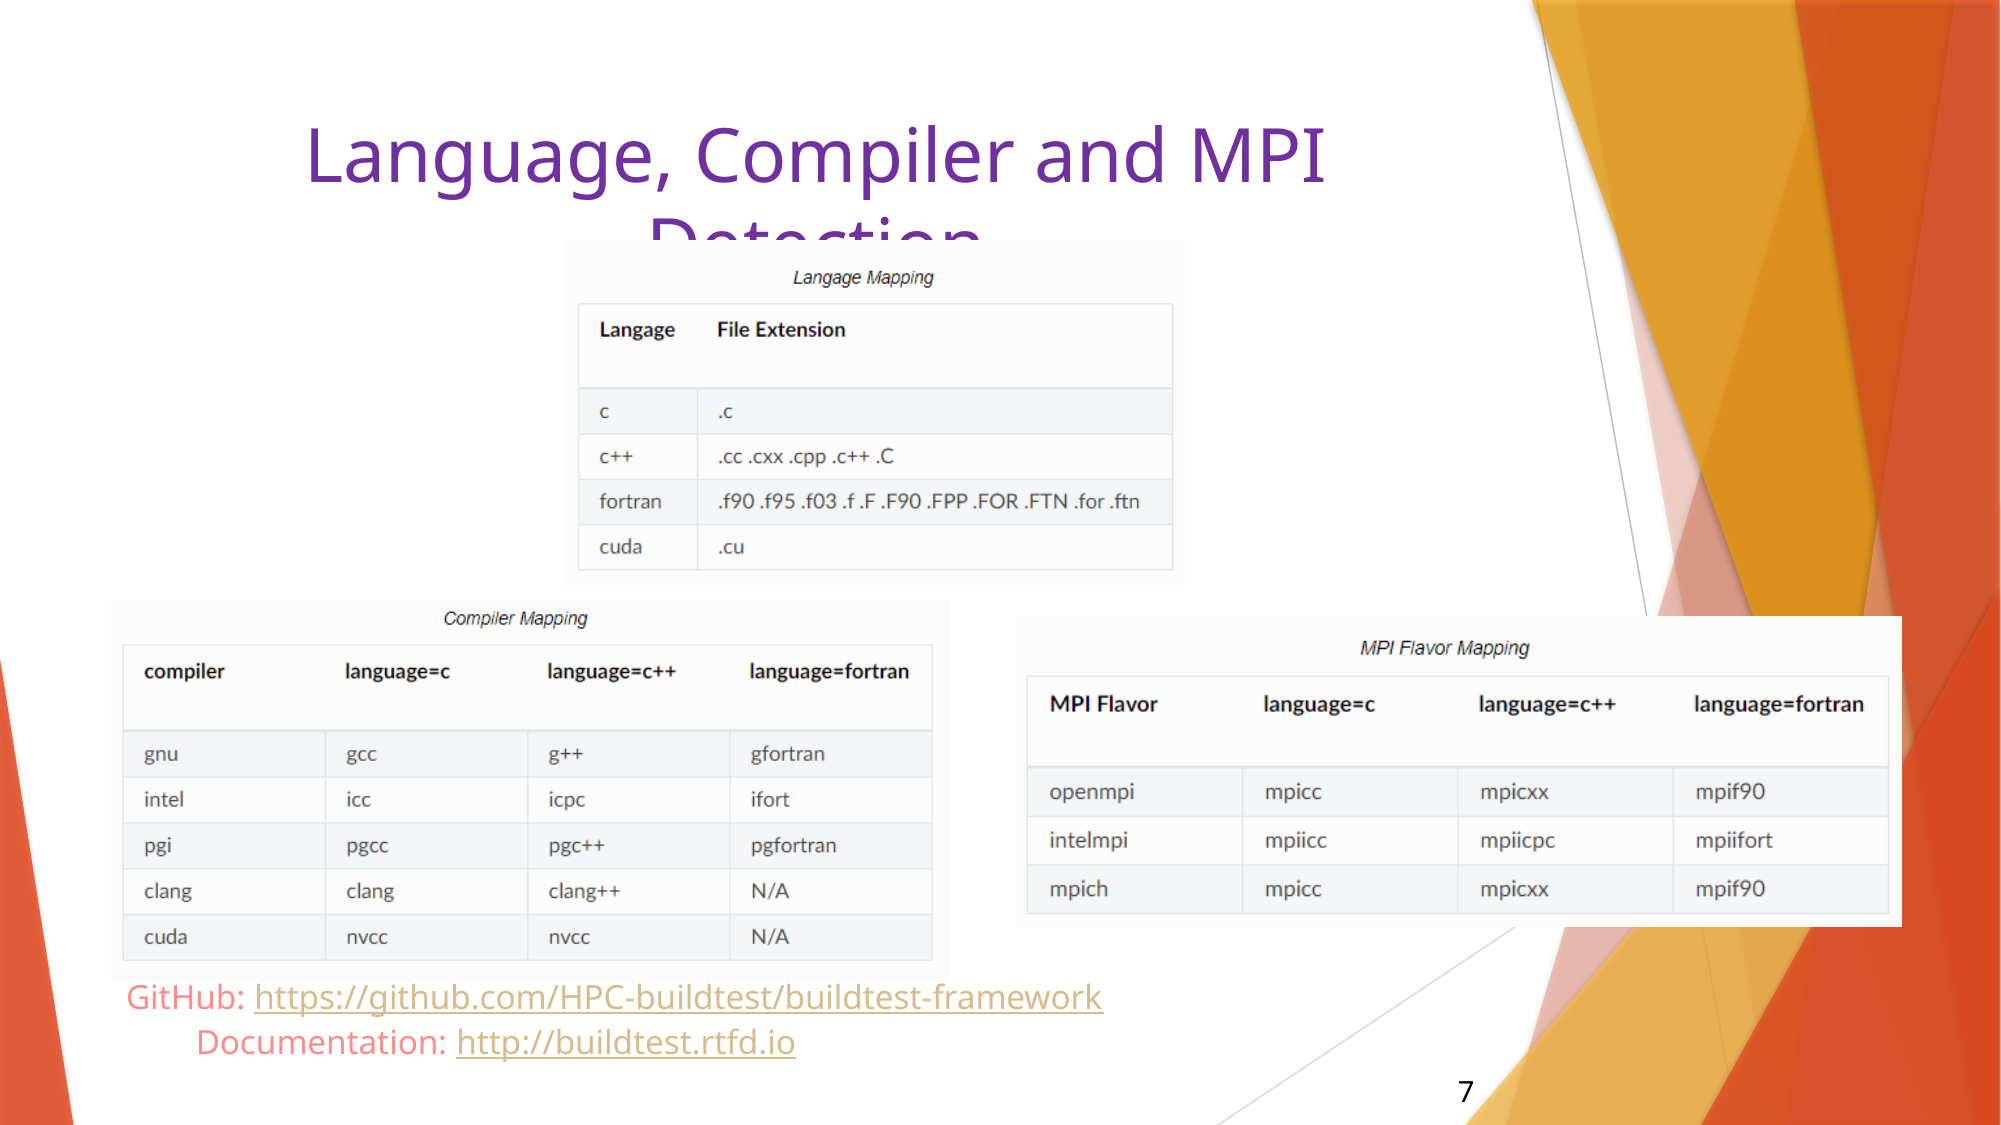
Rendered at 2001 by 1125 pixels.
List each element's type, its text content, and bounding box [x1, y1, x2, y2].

picture [1017, 615, 1903, 928]
slide_number 7 [1377, 1063, 1490, 1123]
title Language, Compiler and MPI Detection [111, 99, 1522, 209]
footer GitHub: https://github.com/HPC-buildtest/buildtest-framework Documentation: http://buildtest.rtfd.io [111, 991, 1145, 1051]
picture [110, 599, 951, 982]
picture [564, 239, 1185, 587]
